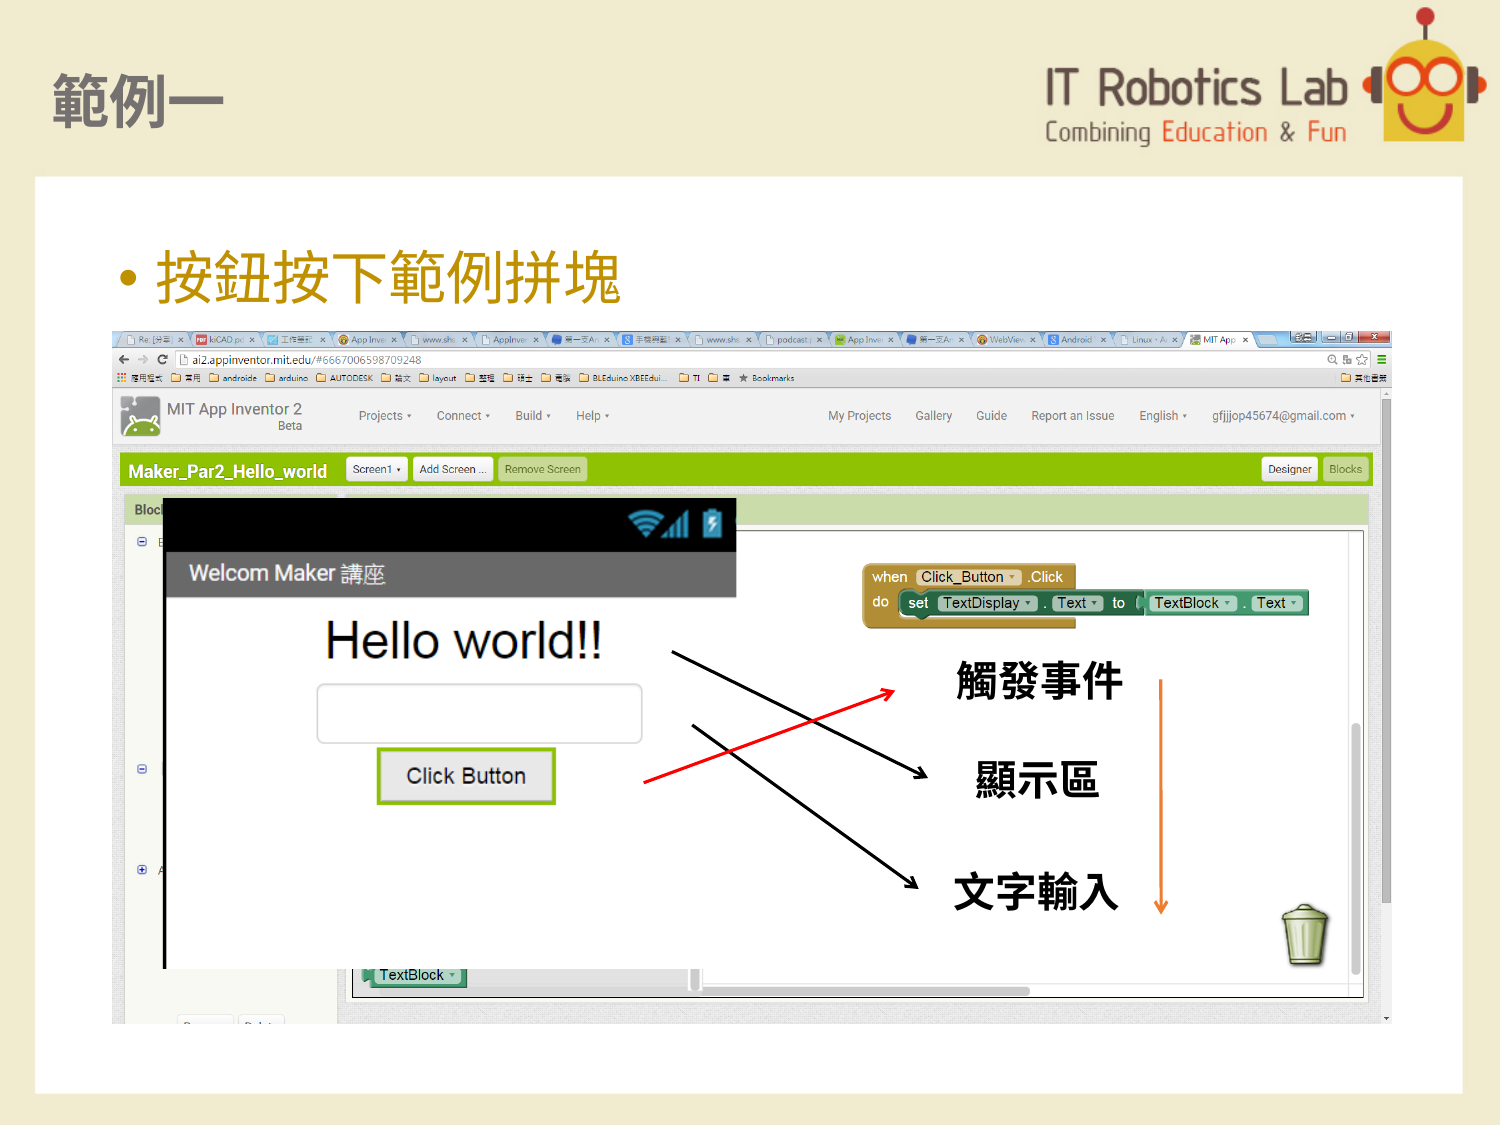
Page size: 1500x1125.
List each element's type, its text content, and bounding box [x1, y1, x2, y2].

list 按鈕按下範例拼塊 [103, 242, 1397, 956]
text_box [671, 651, 929, 779]
title 範例一 [36, 54, 896, 156]
picture [0, 0, 1500, 1125]
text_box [692, 724, 919, 889]
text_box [643, 690, 896, 783]
